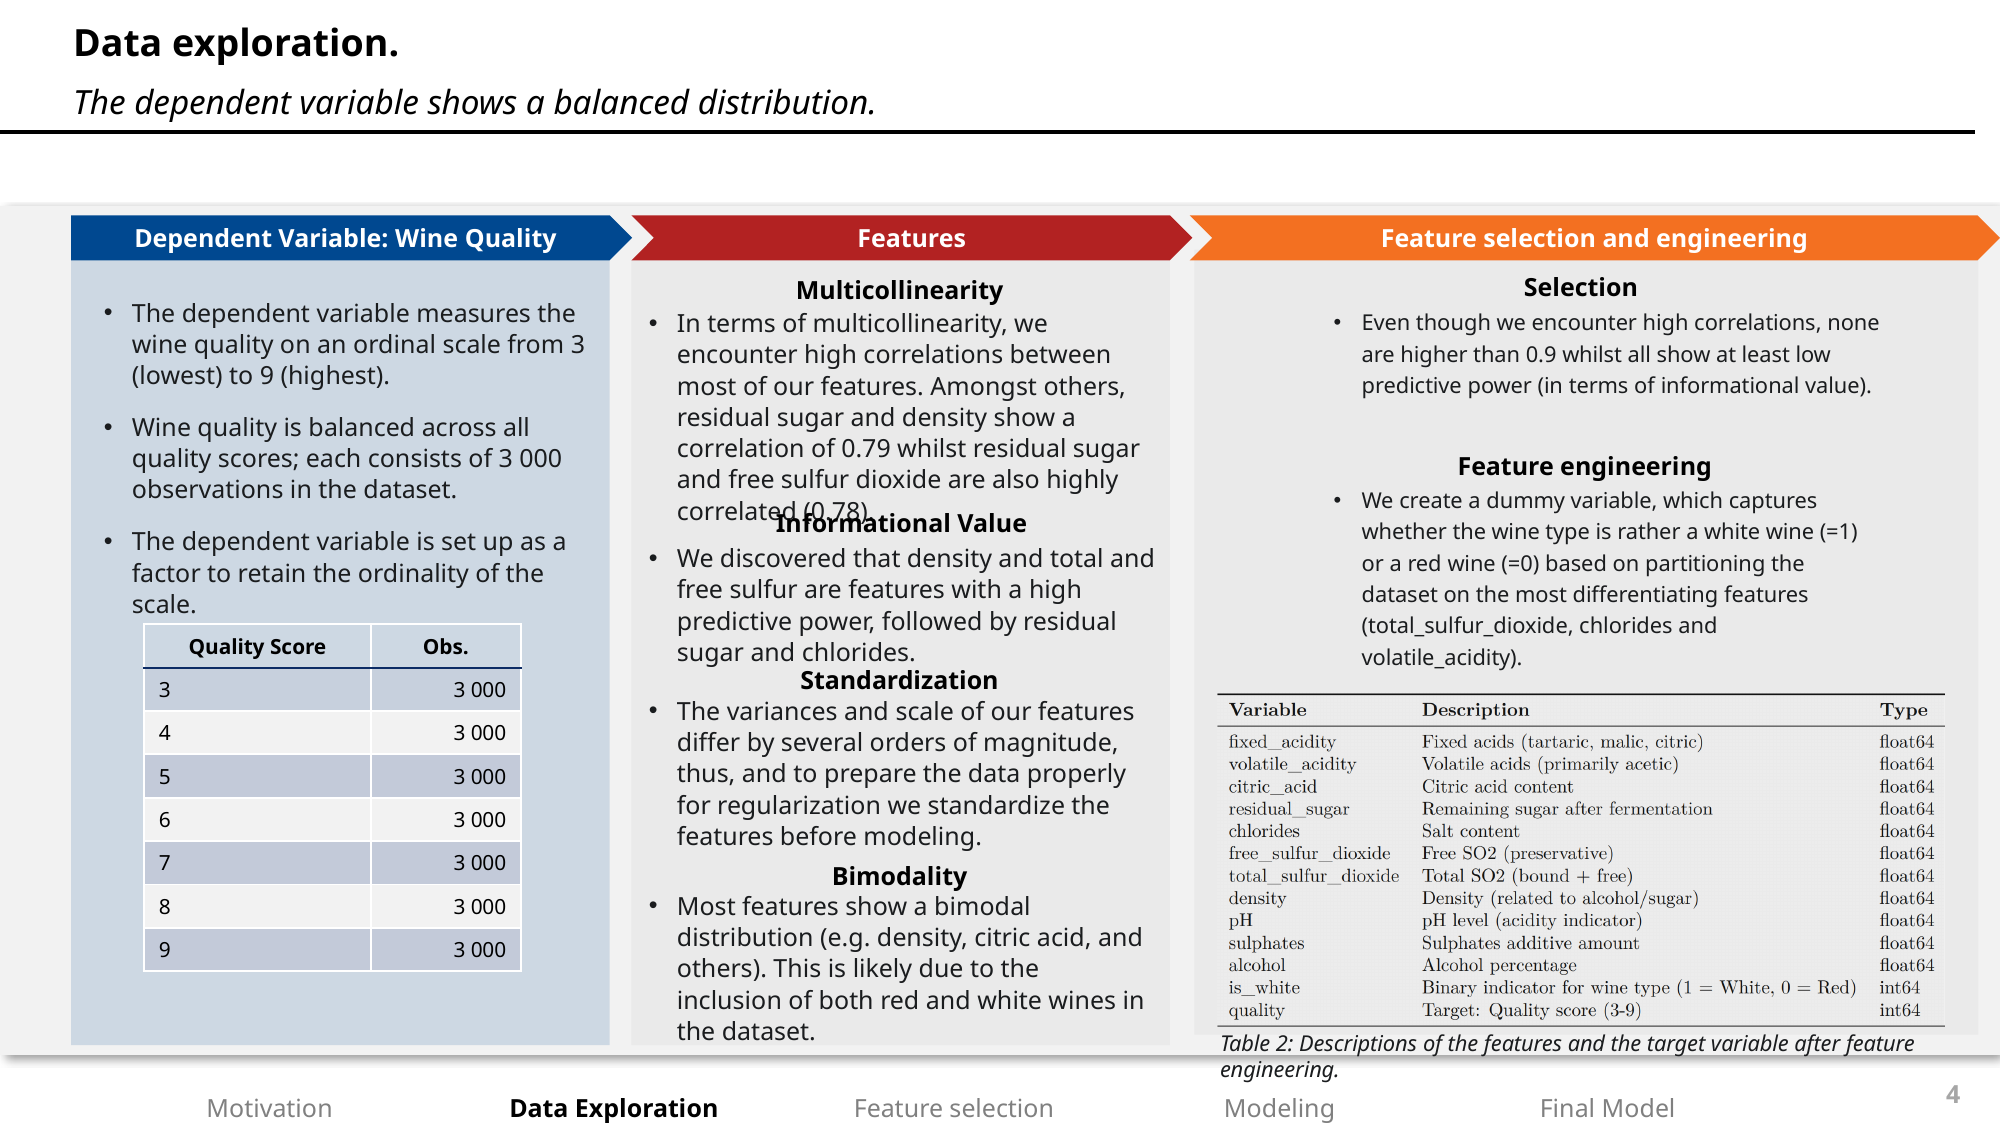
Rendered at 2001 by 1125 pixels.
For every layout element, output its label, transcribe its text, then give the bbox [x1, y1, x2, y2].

table_cell 3 000 [372, 755, 520, 797]
text_box [630, 262, 1171, 1046]
list The dependent variable shows a balanced distribution. [58, 79, 1874, 128]
table_cell 3 [145, 669, 370, 710]
table_header Obs. [372, 626, 520, 667]
text_box Feature engineering [1405, 442, 1765, 474]
text_box Most features show a bimodal distribution (e.g. density, citric acid, and others). This is likely due to the inclusion of both red and white wines in the dataset. [633, 881, 1166, 1053]
text_box Wine quality is balanced across all quality scores; each consists of 3 000 observations in the dataset. [89, 402, 621, 512]
table_cell 5 [145, 755, 370, 797]
table_cell 3 000 [372, 799, 520, 840]
table_cell 3 000 [372, 885, 520, 927]
table_cell 7 [145, 842, 370, 884]
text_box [1217, 692, 1945, 1027]
text_box Standardization [720, 674, 1080, 703]
text_box [1193, 262, 1979, 1036]
table_cell 9 [145, 929, 370, 970]
text_box Multicollinearity [720, 266, 1080, 313]
text_box [70, 262, 611, 1046]
text_box We discovered that density and total and free sulfur are features with a high predictive power, followed by residual sugar and chlorides. [633, 534, 1181, 674]
text_box Even though we encounter high correlations, none are higher than 0.9 whilst all show at least low predictive power (in terms of informational value). [1318, 296, 1896, 405]
text_box We create a dummy variable, which captures whether the wine type is rather a white wine (=1) or a red wine (=0) based on partitioning the dataset on the most differentiating features (total_sulfur_dioxide, chlorides and volatile_acidity). [1318, 474, 1896, 677]
table_cell 3 000 [372, 929, 520, 970]
text_box The dependent variable is set up as a factor to retain the ordinality of the scale. [89, 517, 603, 626]
text_box Selection [1401, 263, 1761, 309]
text_box The dependent variable measures the wine quality on an ordinal scale from 3 (lowest) to 9 (highest). [89, 288, 603, 397]
table_cell 3 000 [372, 712, 520, 753]
text_box In terms of multicollinearity, we encounter high correlations between most of our features. Amongst others, residual sugar and density show a correlation of 0.79 whilst residual sugar and free sulfur dioxide are also highly correlated (0.78). [633, 299, 1166, 533]
table_header Quality Score [145, 626, 370, 667]
table_cell 4 [145, 712, 370, 753]
text_box The variances and scale of our features differ by several orders of magnitude, thus, and to prepare the data properly for regularization we standardize the features before modeling. [633, 686, 1166, 858]
text_box Informational Value [722, 498, 1082, 534]
table_cell 6 [145, 799, 370, 840]
table_cell 3 000 [372, 842, 520, 884]
text_box Feature selection and engineering [1187, 214, 2000, 262]
table_cell 3 000 [372, 669, 520, 710]
text_box Features [628, 214, 1194, 262]
list Data exploration. [58, 0, 1874, 73]
text_box [0, 205, 2000, 1056]
text_box Dependent Variable: Wine Quality [70, 214, 634, 262]
text_box Table 2: Descriptions of the features and the target variable after feature engineering. [1205, 1021, 2000, 1090]
text_box Bimodality [720, 851, 1080, 881]
table_cell 8 [145, 885, 370, 927]
